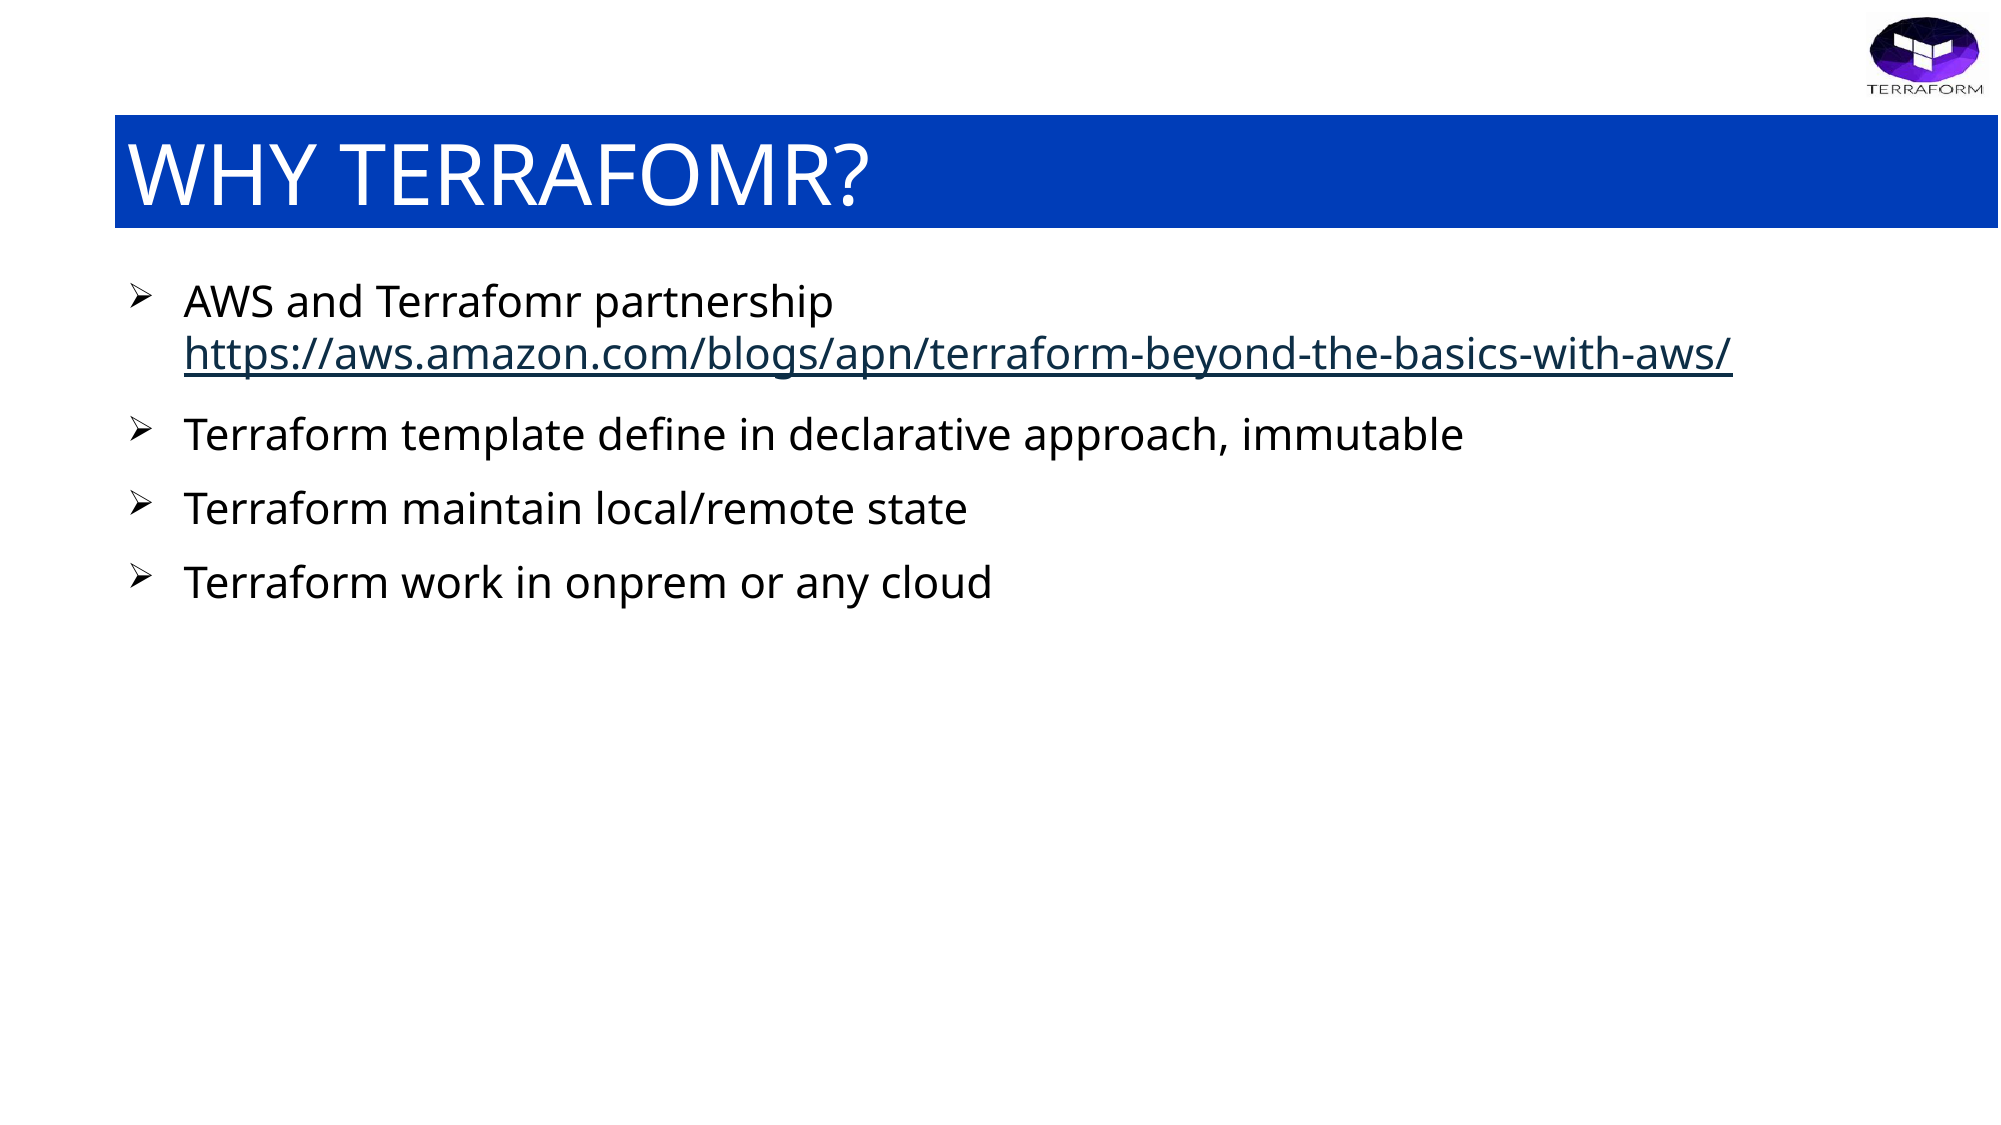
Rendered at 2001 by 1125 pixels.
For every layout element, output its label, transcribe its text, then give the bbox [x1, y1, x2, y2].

title Why Terrafomr? [110, 110, 2000, 233]
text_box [1866, 12, 1990, 100]
subtitle AWS and Terrafomr partnership https://aws.amazon.com/blogs/apn/terraform-beyond-the-basics-with-aws/ Terraform template define in declarative approach, immutable Terraform maintain local/remote state Terraform work in onprem or any cloud [112, 266, 1910, 1050]
